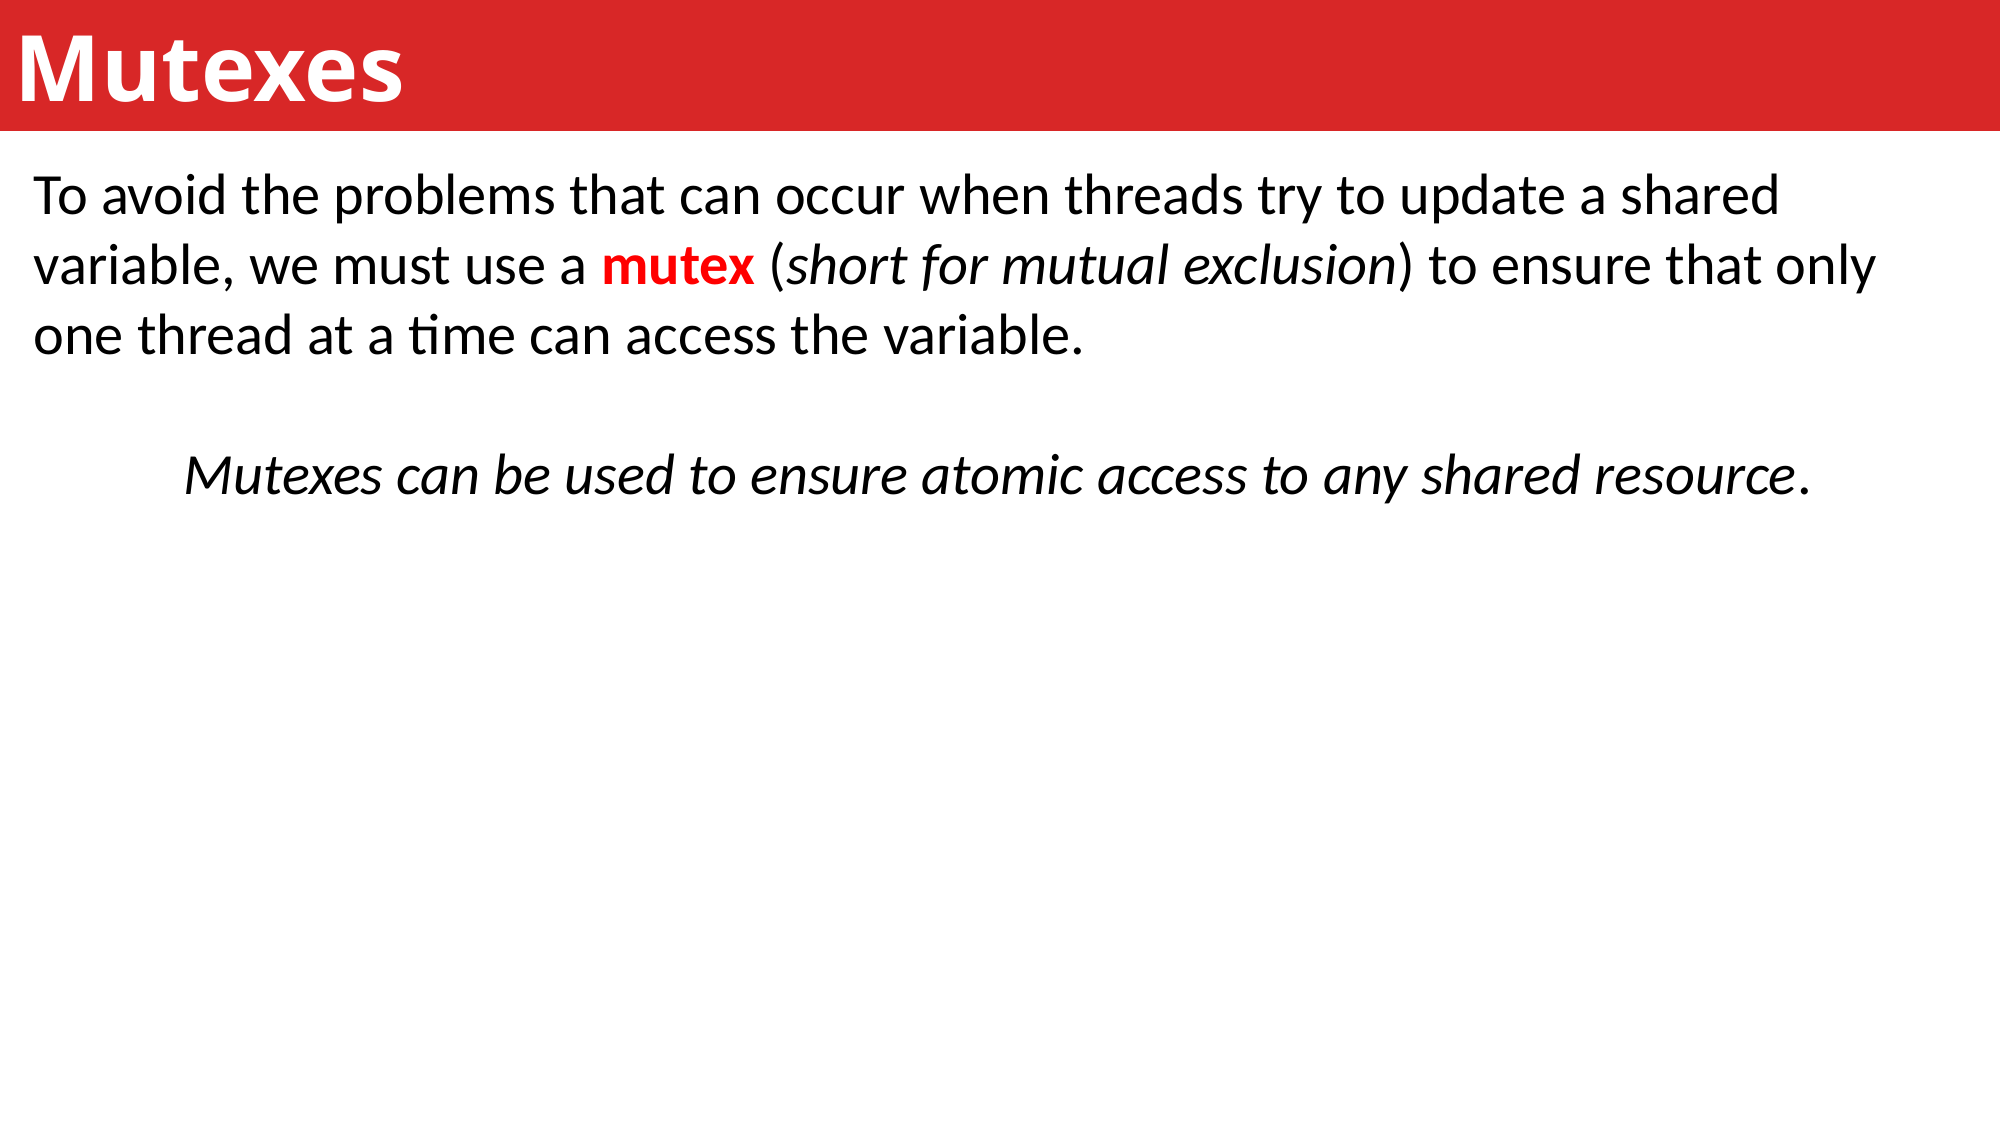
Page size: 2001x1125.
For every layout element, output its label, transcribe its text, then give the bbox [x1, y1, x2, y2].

text_box To avoid the problems that can occur when threads try to update a shared variable, we must use a mutex (short for mutual exclusion) to ensure that only one thread at a time can access the variable. Mutexes can be used to ensure atomic access to any shared resource. [19, 148, 1971, 514]
text_box Mutexes [0, 0, 2000, 131]
